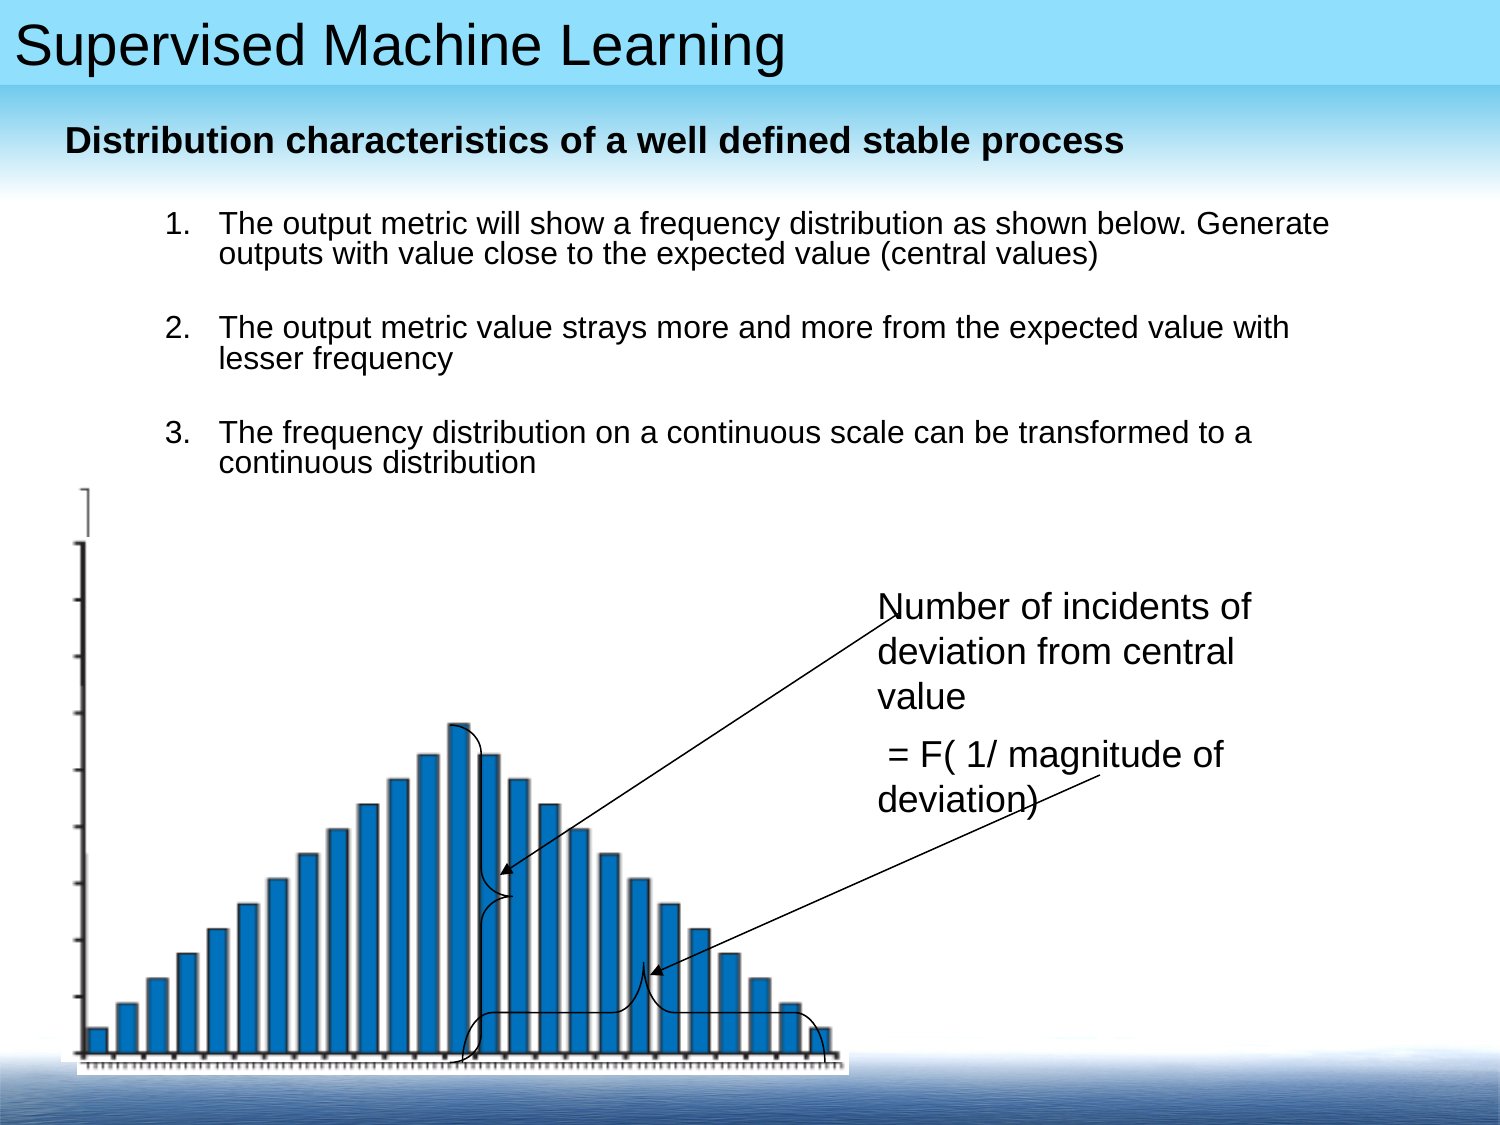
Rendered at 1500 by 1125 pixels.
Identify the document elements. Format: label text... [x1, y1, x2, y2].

title Distribution characteristics of a well defined stable process [50, 108, 1313, 172]
text_box Number of incidents of deviation from central value = F( 1/ magnitude of deviation) [862, 574, 1338, 828]
list The output metric will show a frequency distribution as shown below. Generate outputs with value close to the expected value (central values) The output metric value strays more and more from the expected value with lesser frequency The frequency distribution on a continuous scale can be transformed to a continuous distribution [150, 202, 1375, 488]
picture [0, 474, 1500, 1125]
